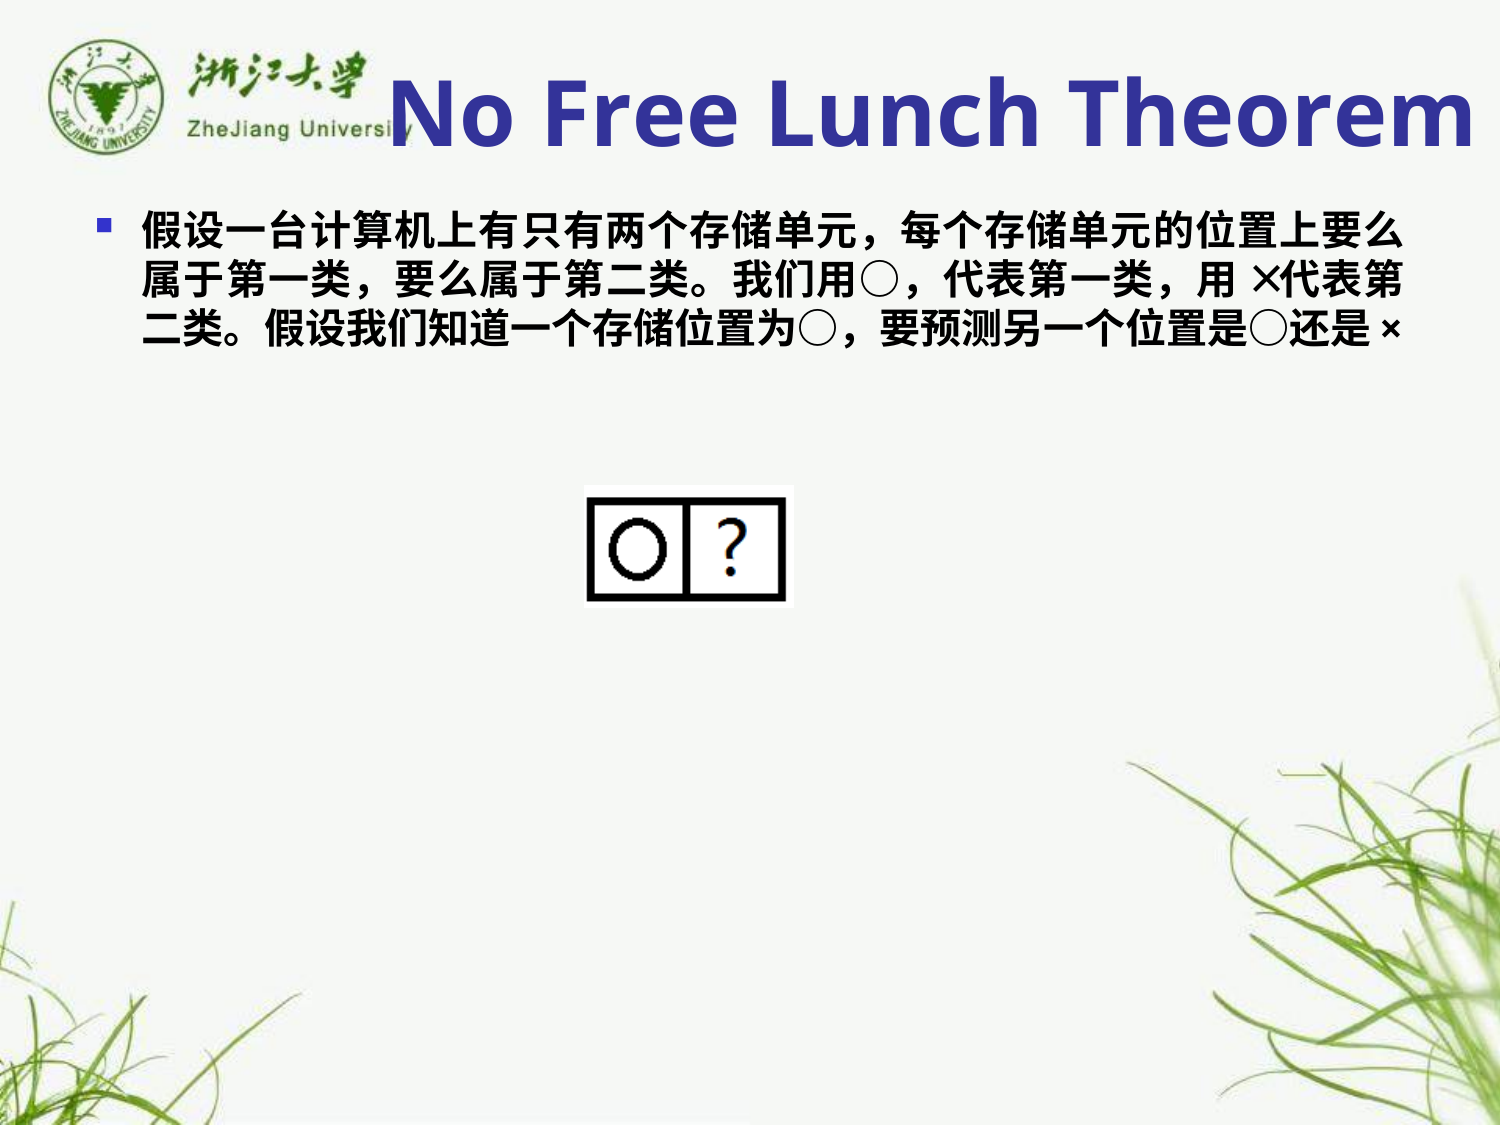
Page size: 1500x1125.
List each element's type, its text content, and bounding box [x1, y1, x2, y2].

text_box 假设一台计算机上有只有两个存储单元，每个存储单元的位置上要么属于第一类，要么属于第二类。我们用○，代表第一类，用×代表第二类。假设我们知道一个存储位置为○，要预测另一个位置是○还是× [80, 196, 1420, 398]
picture [0, 1, 1500, 1125]
text_box No Free Lunch Theorem [370, 37, 1499, 173]
